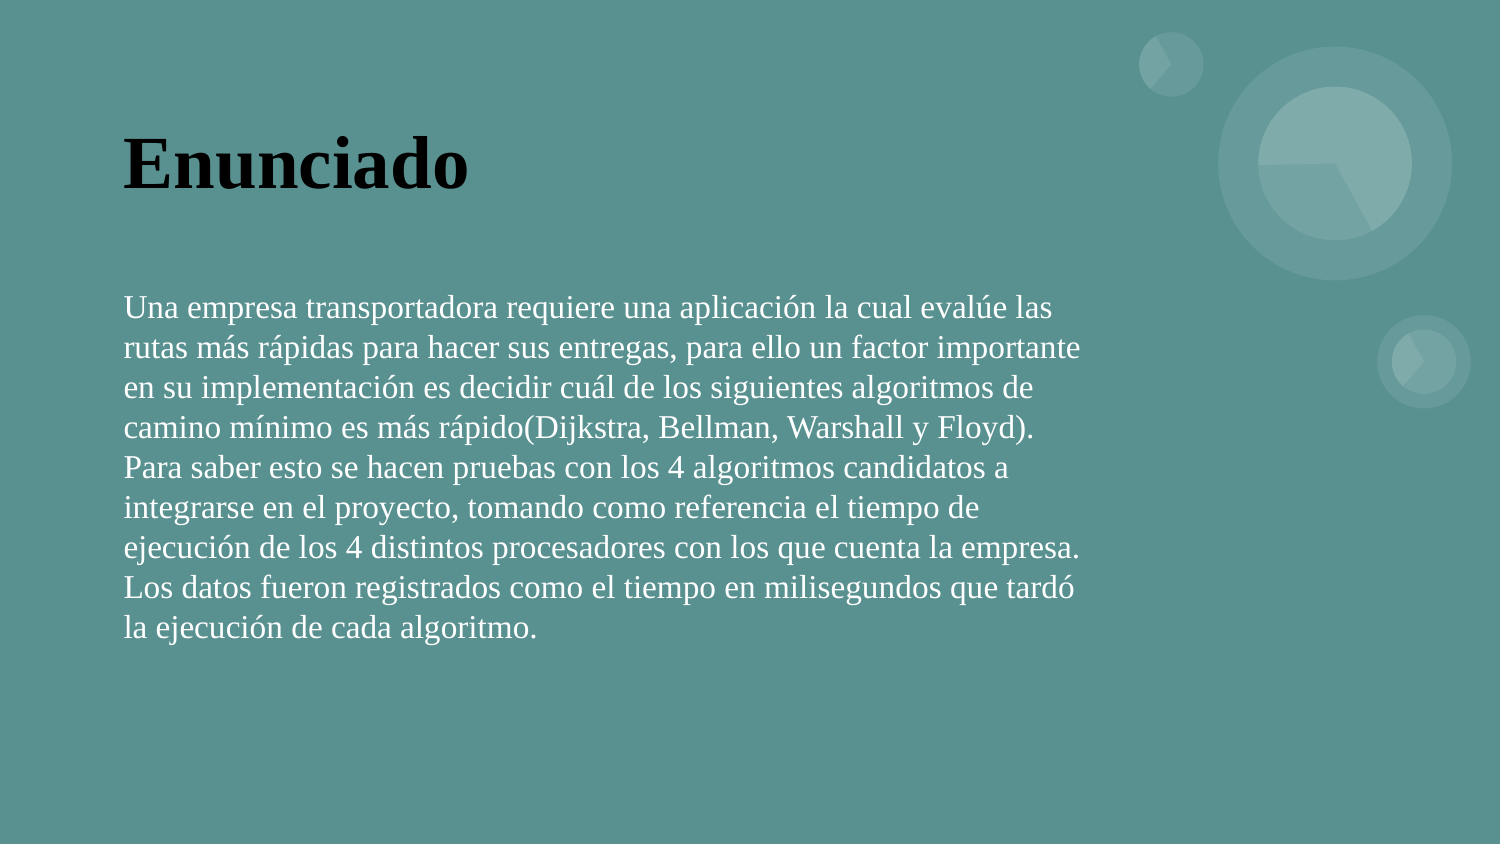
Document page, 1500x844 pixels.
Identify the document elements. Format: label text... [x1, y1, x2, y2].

text_box Una empresa transportadora requiere una aplicación la cual evalúe las rutas más rápidas para hacer sus entregas, para ello un factor importante en su implementación es decidir cuál de los siguientes algoritmos de camino mínimo es más rápido(Dijkstra, Bellman, Warshall y Floyd). Para saber esto se hacen pruebas con los 4 algoritmos candidatos a integrarse en el proyecto, tomando como referencia el tiempo de ejecución de los 4 distintos procesadores con los que cuenta la empresa. Los datos fueron registrados como el tiempo en milisegundos que tardó la ejecución de cada algoritmo. [108, 270, 1108, 695]
title Enunciado [108, 71, 1024, 245]
